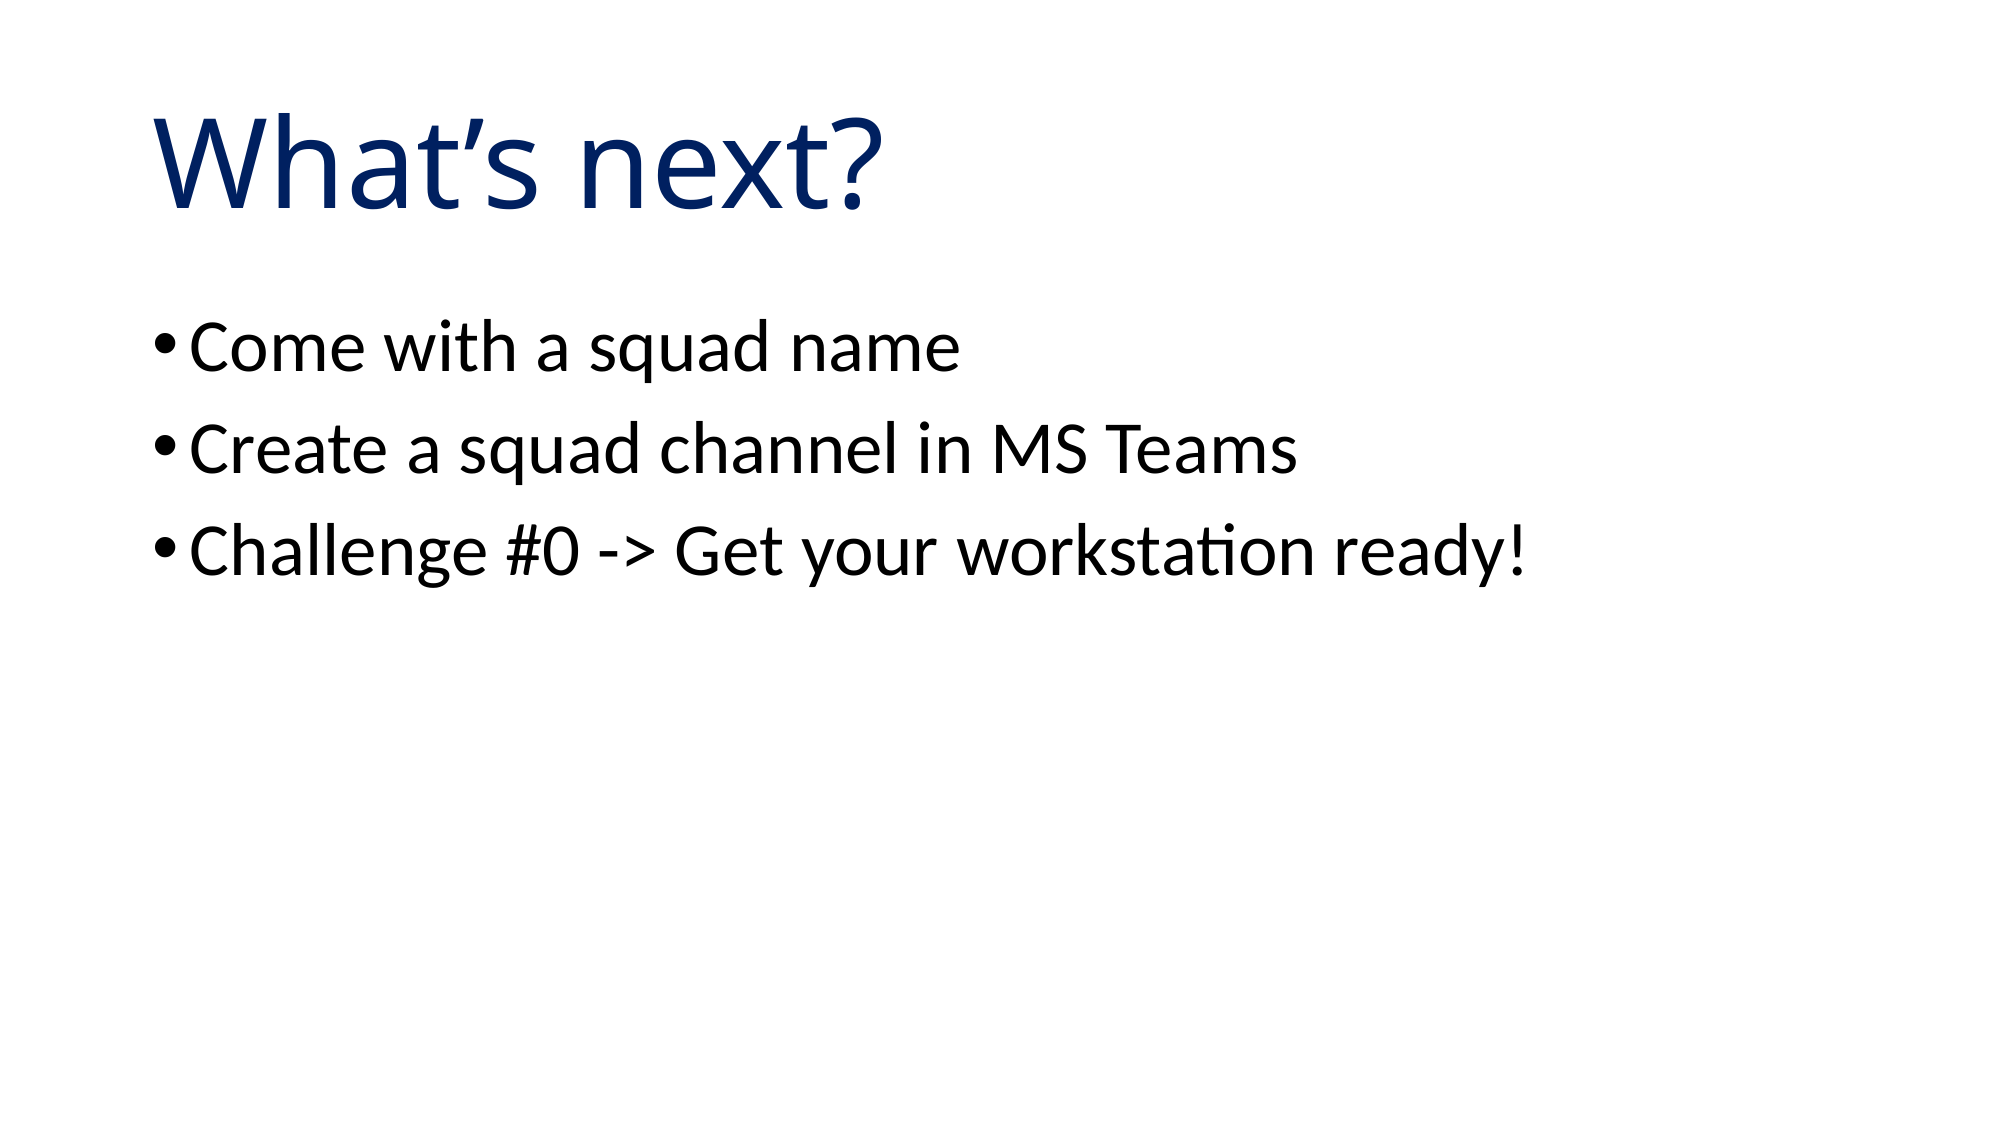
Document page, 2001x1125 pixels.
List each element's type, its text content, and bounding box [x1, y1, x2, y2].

list Come with a squad name Create a squad channel in MS Teams Challenge #0 -> Get your workstation ready! [137, 299, 1863, 1014]
title What’s next? [137, 59, 1863, 278]
